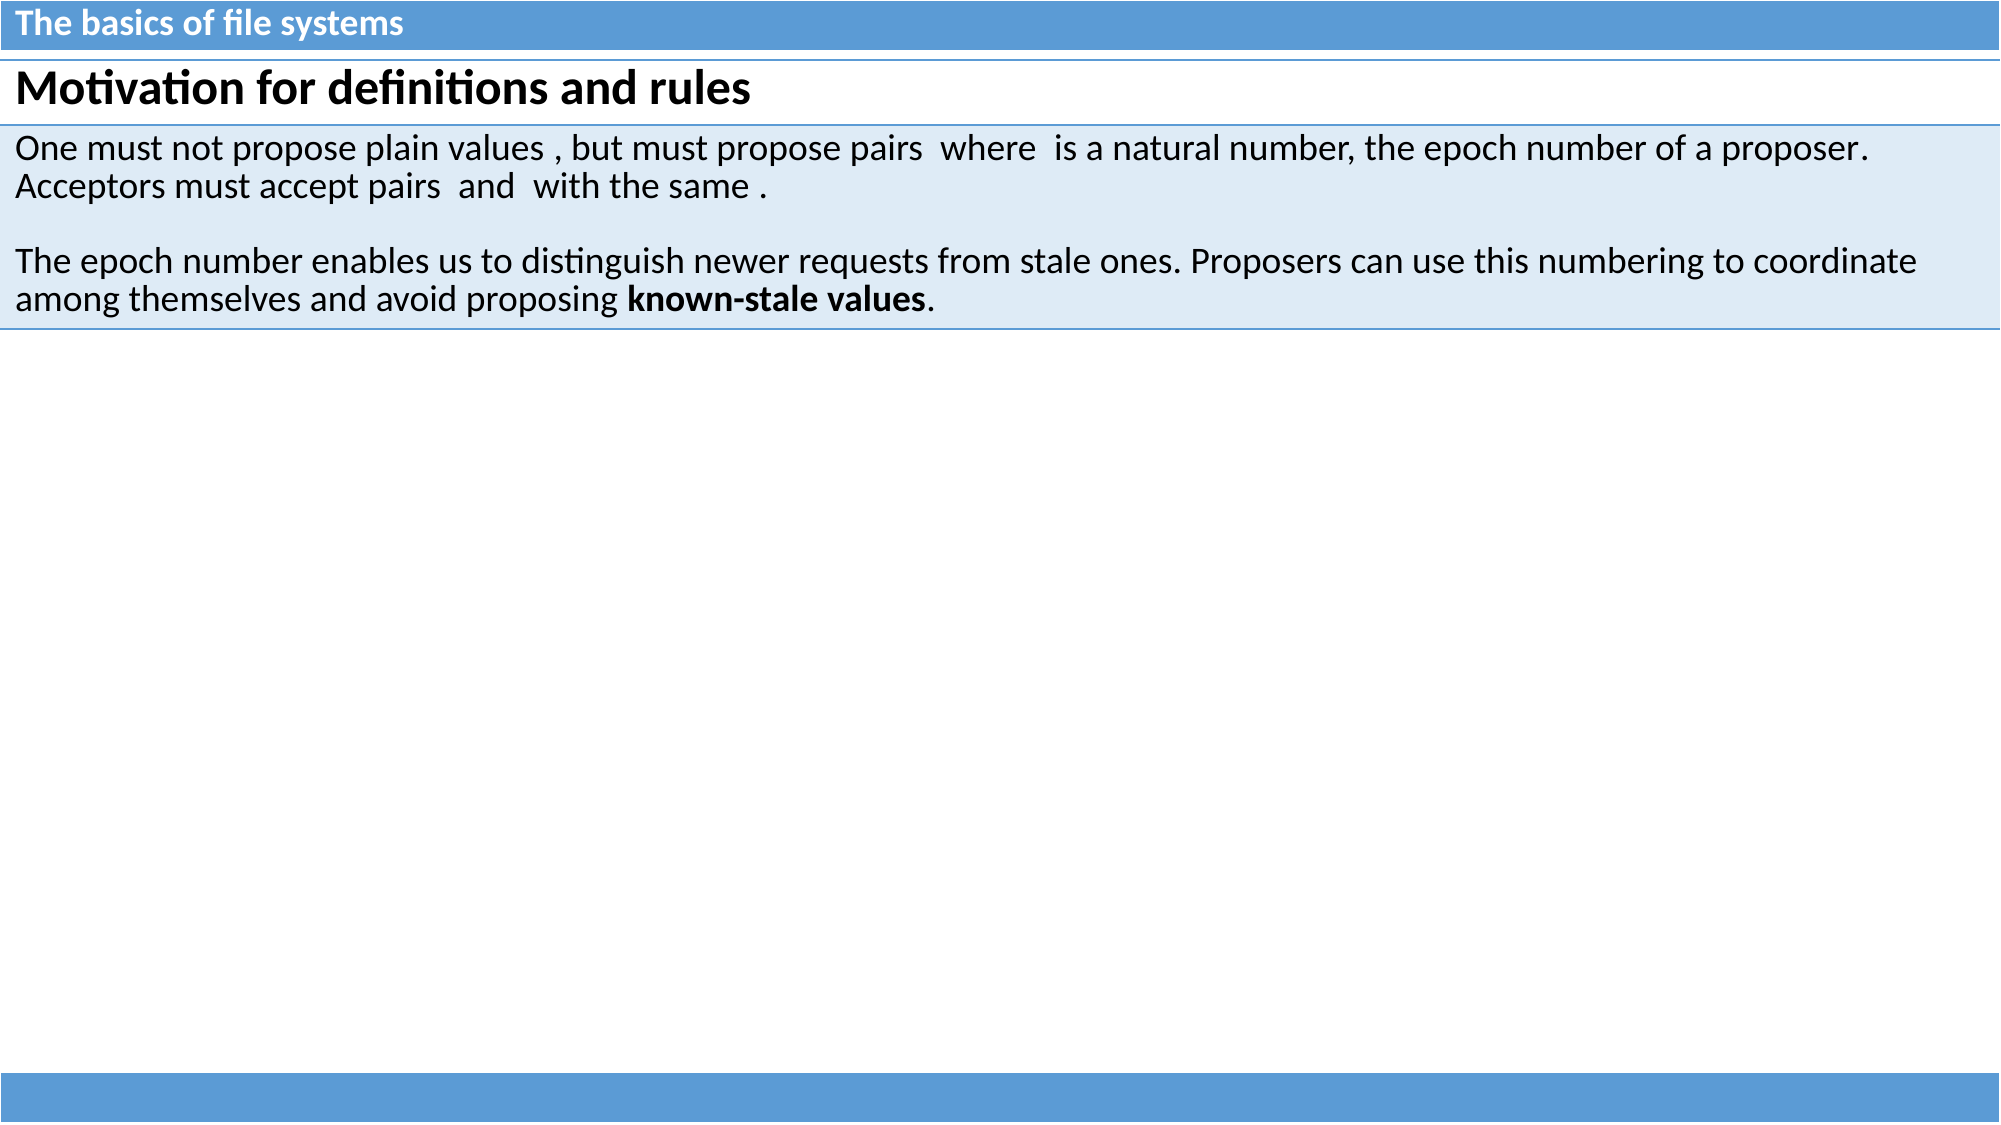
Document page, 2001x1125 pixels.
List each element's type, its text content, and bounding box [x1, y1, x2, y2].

table_header The basics of file systems [1, 1, 1999, 50]
table_header [1, 1073, 1999, 1122]
